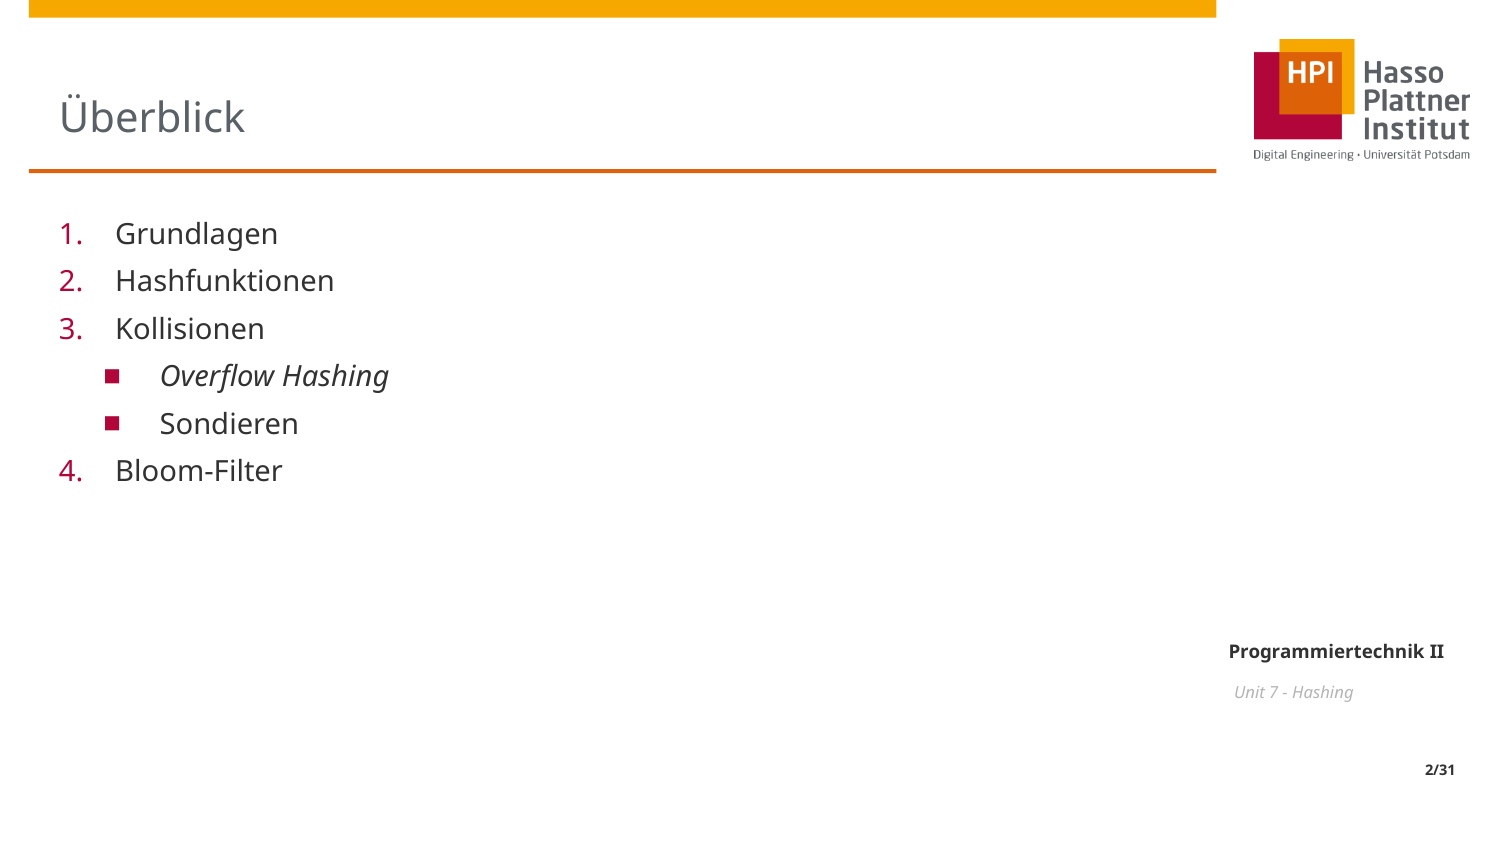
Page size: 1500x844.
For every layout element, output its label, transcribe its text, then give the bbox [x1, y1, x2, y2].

picture [1254, 39, 1470, 161]
list Grundlagen Hashfunktionen Kollisionen Overflow Hashing Sondieren Bloom-Filter [58, 203, 1187, 788]
title Überblick [58, 17, 1187, 170]
